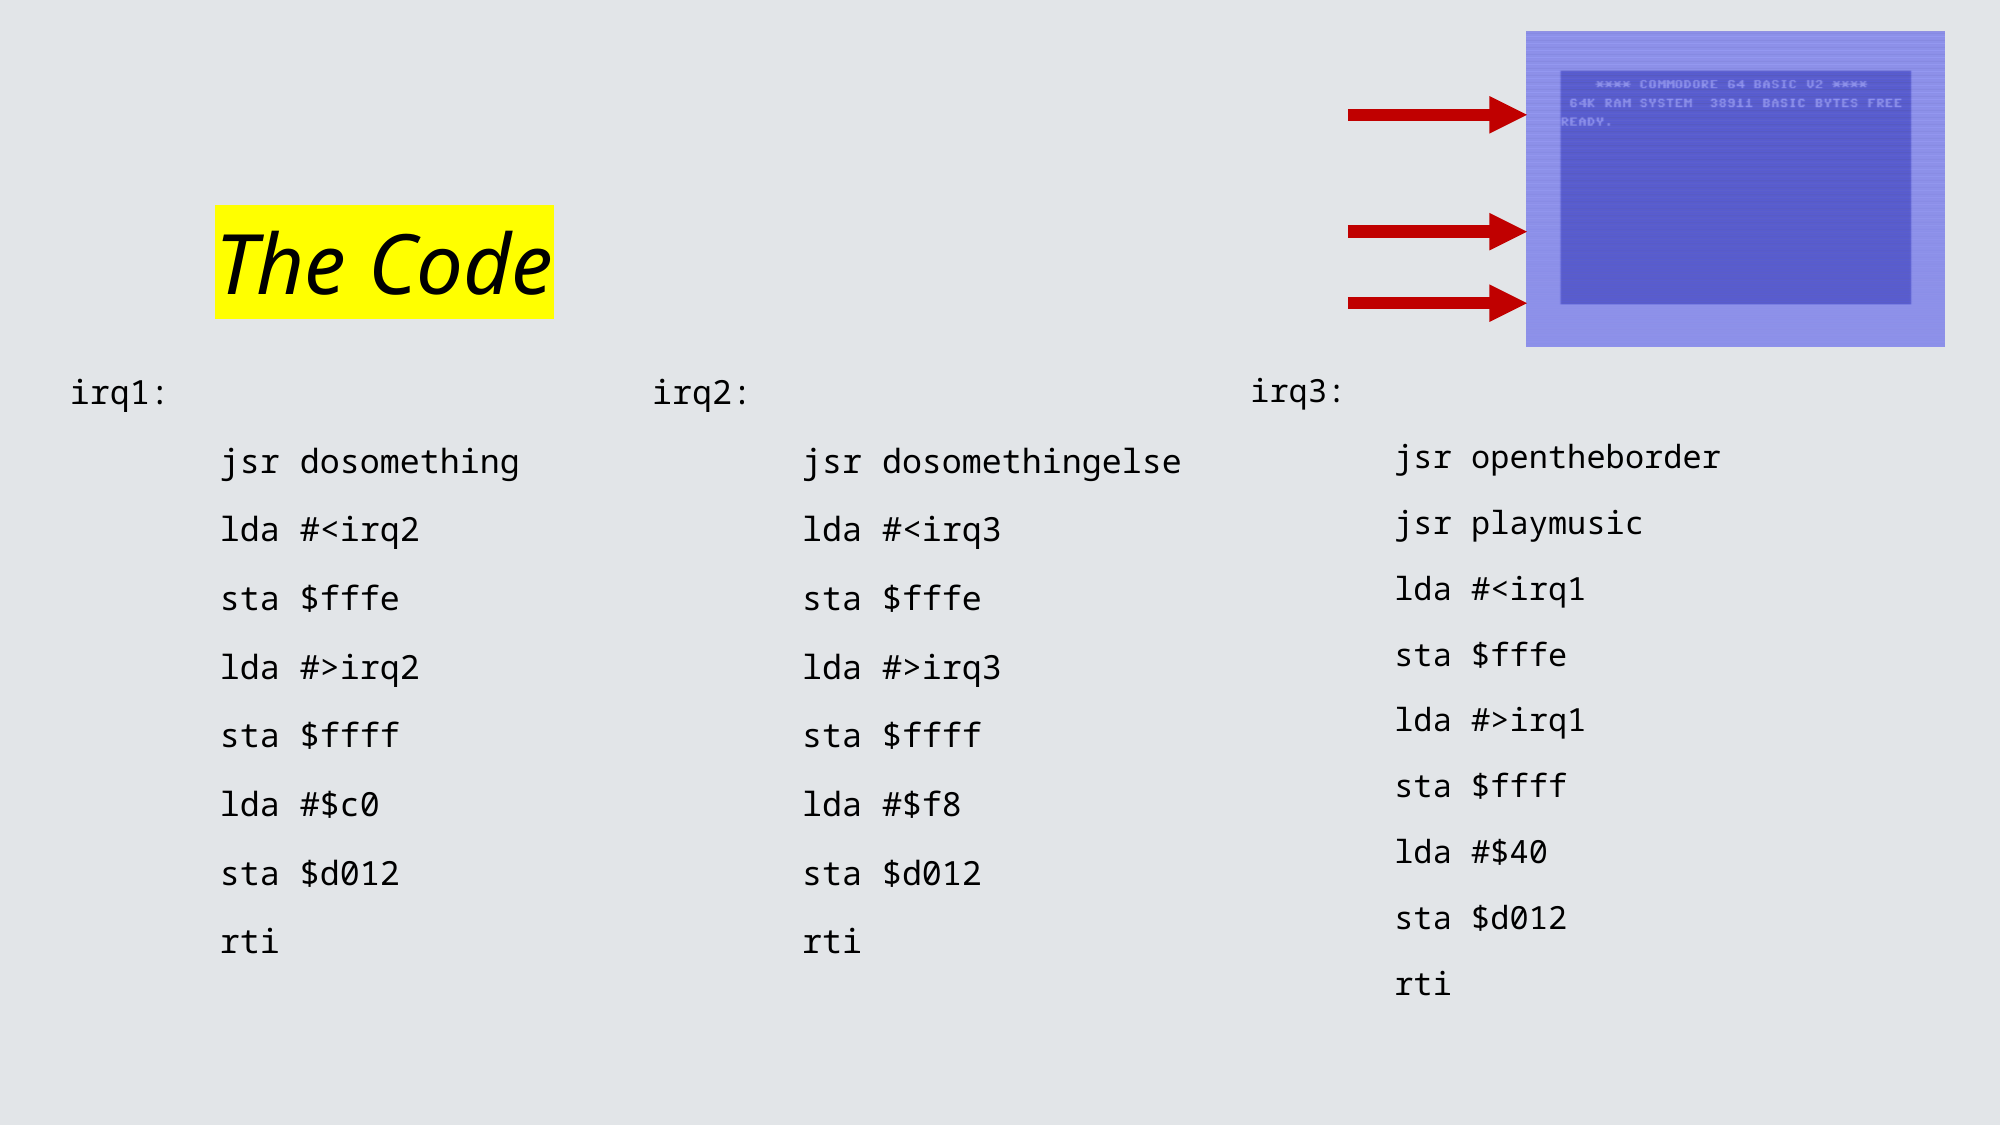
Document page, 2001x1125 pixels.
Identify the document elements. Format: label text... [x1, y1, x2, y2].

list irq3: jsr opentheborder jsr playmusic lda #<irq1 sta $fffe lda #>irq1 sta $ffff lda #$40 sta $d012 rti [1235, 355, 1814, 1014]
text_box irq1: jsr dosomething lda #<irq2 sta $fffe lda #>irq2 sta $ffff lda #$c0 sta $d012 rti [55, 355, 591, 1014]
list irq2: jsr dosomethingelse lda #<irq3 sta $fffe lda #>irq3 sta $ffff lda #$f8 sta $d012 rti [637, 355, 1235, 1014]
title The Code [200, 59, 1347, 319]
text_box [1347, 31, 1945, 347]
